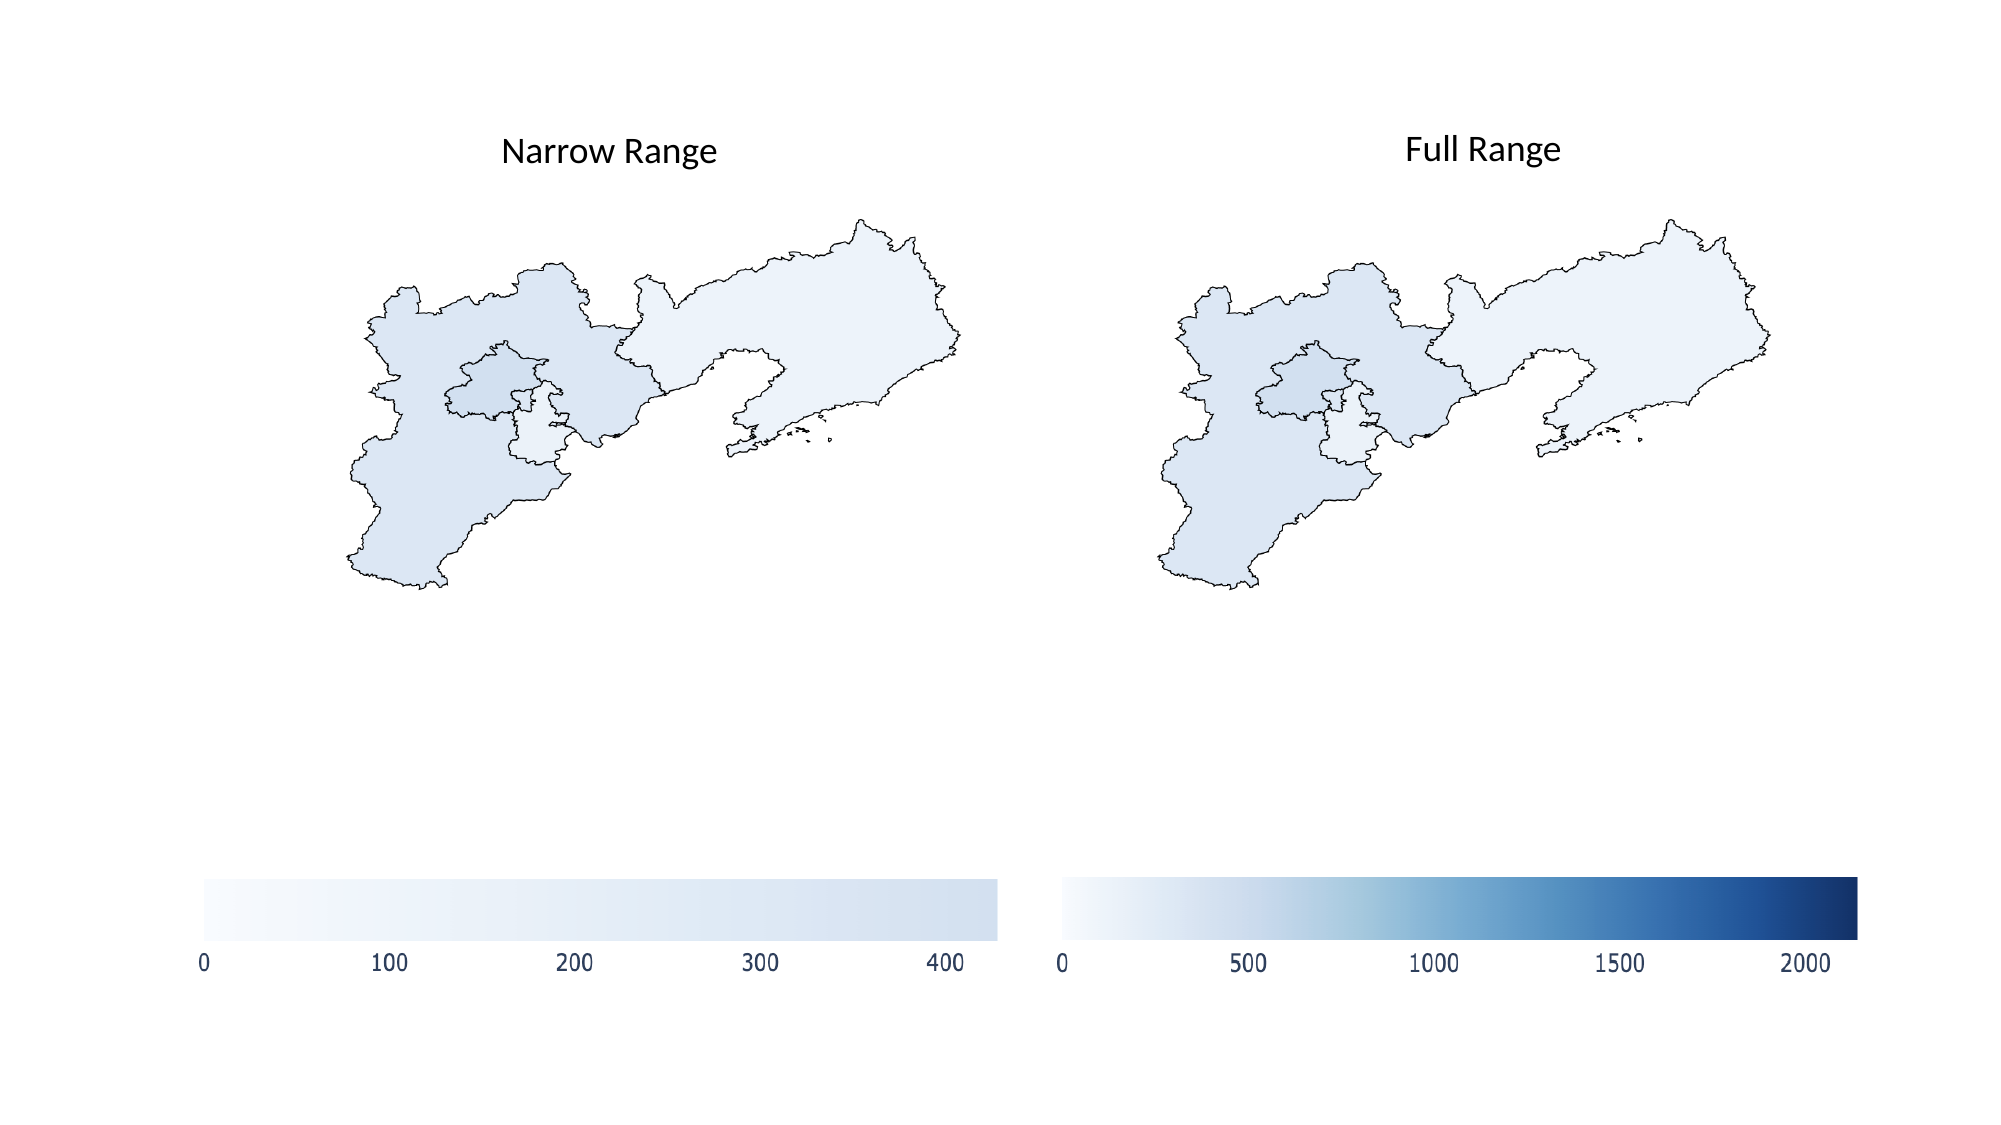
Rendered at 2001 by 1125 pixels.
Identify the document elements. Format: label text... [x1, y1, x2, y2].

picture [1041, 859, 1868, 983]
picture [1132, 210, 1777, 597]
picture [321, 210, 967, 597]
text_box Narrow Range [486, 118, 733, 178]
picture [180, 852, 1008, 983]
text_box Full Range [1390, 116, 1577, 176]
